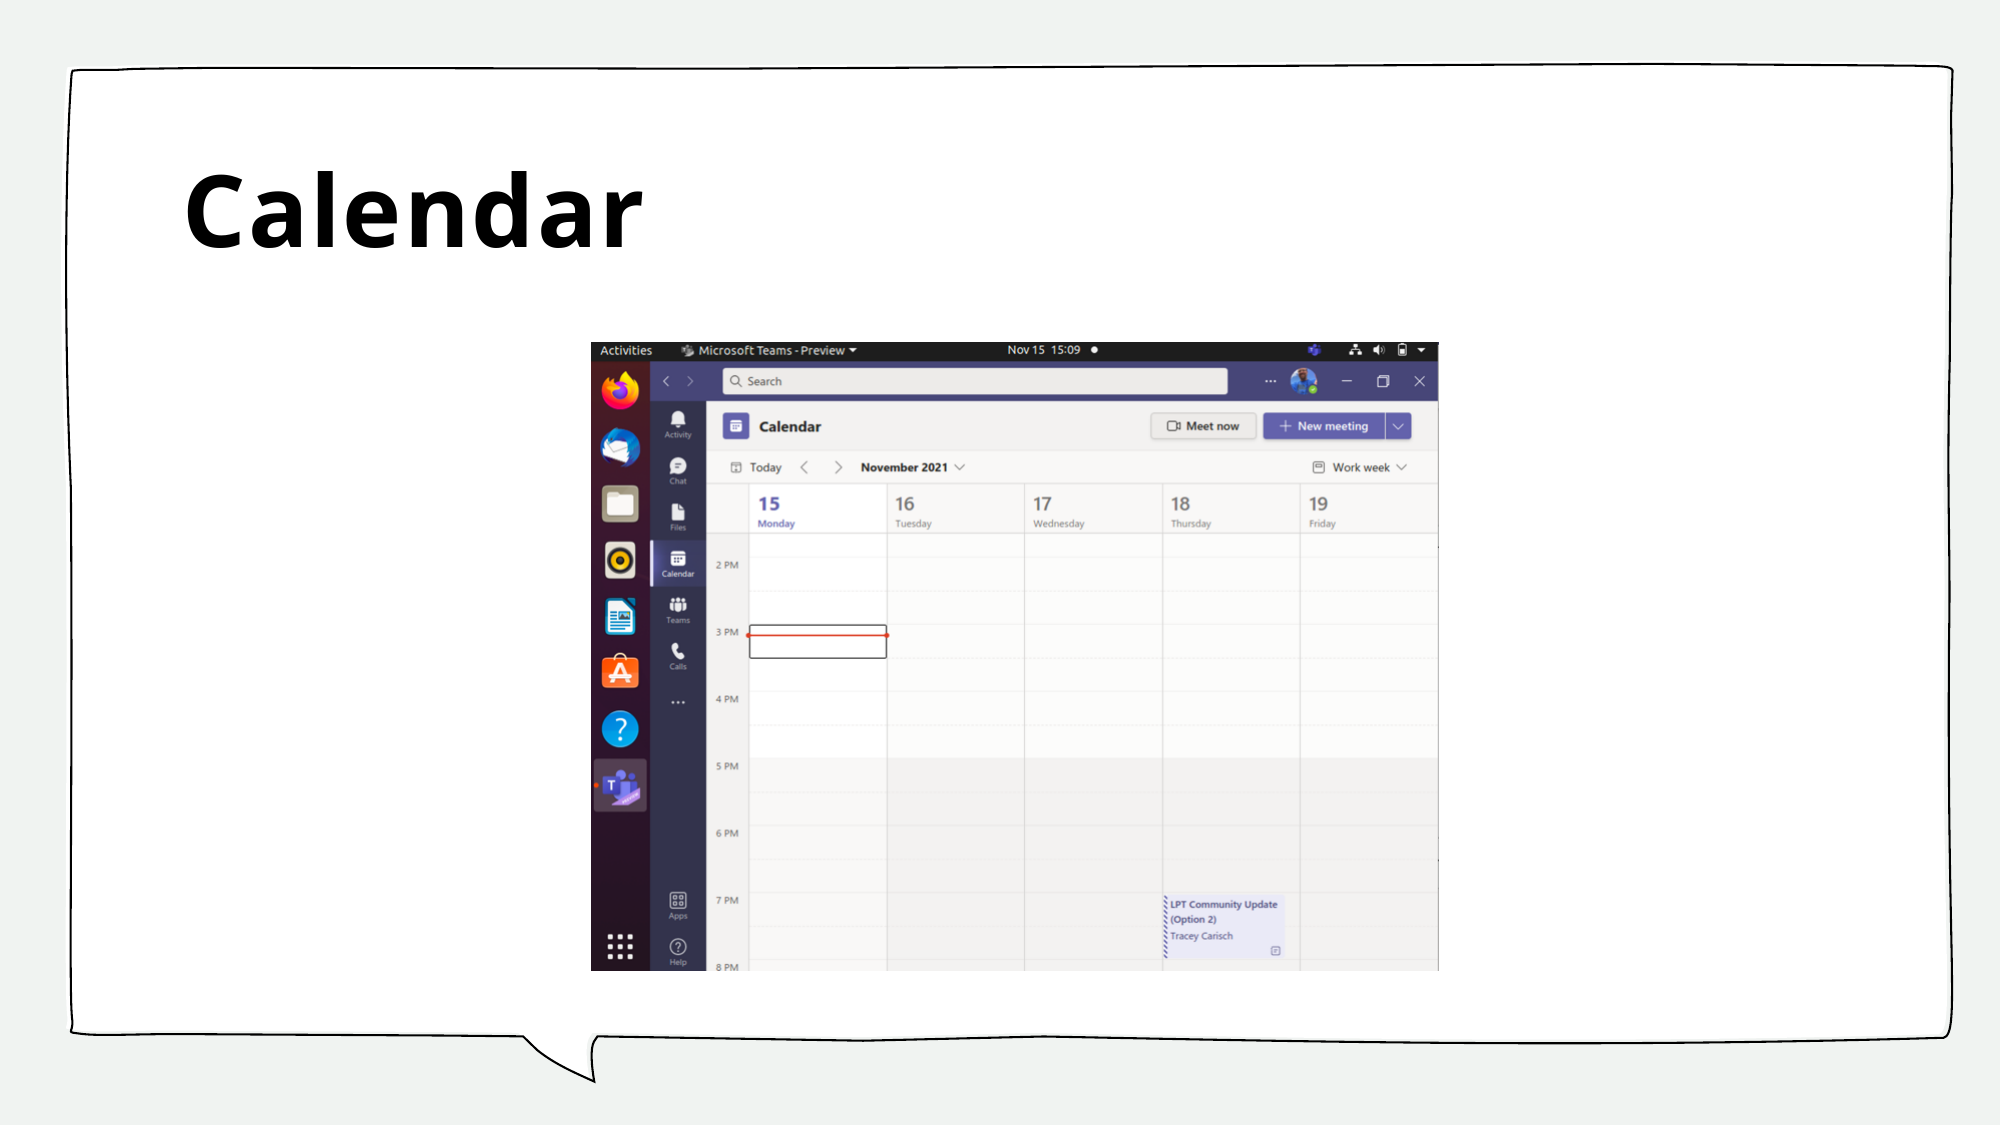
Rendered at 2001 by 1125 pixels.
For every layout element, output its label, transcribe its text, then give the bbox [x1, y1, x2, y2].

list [591, 342, 1439, 971]
title Calendar [167, 91, 1863, 324]
